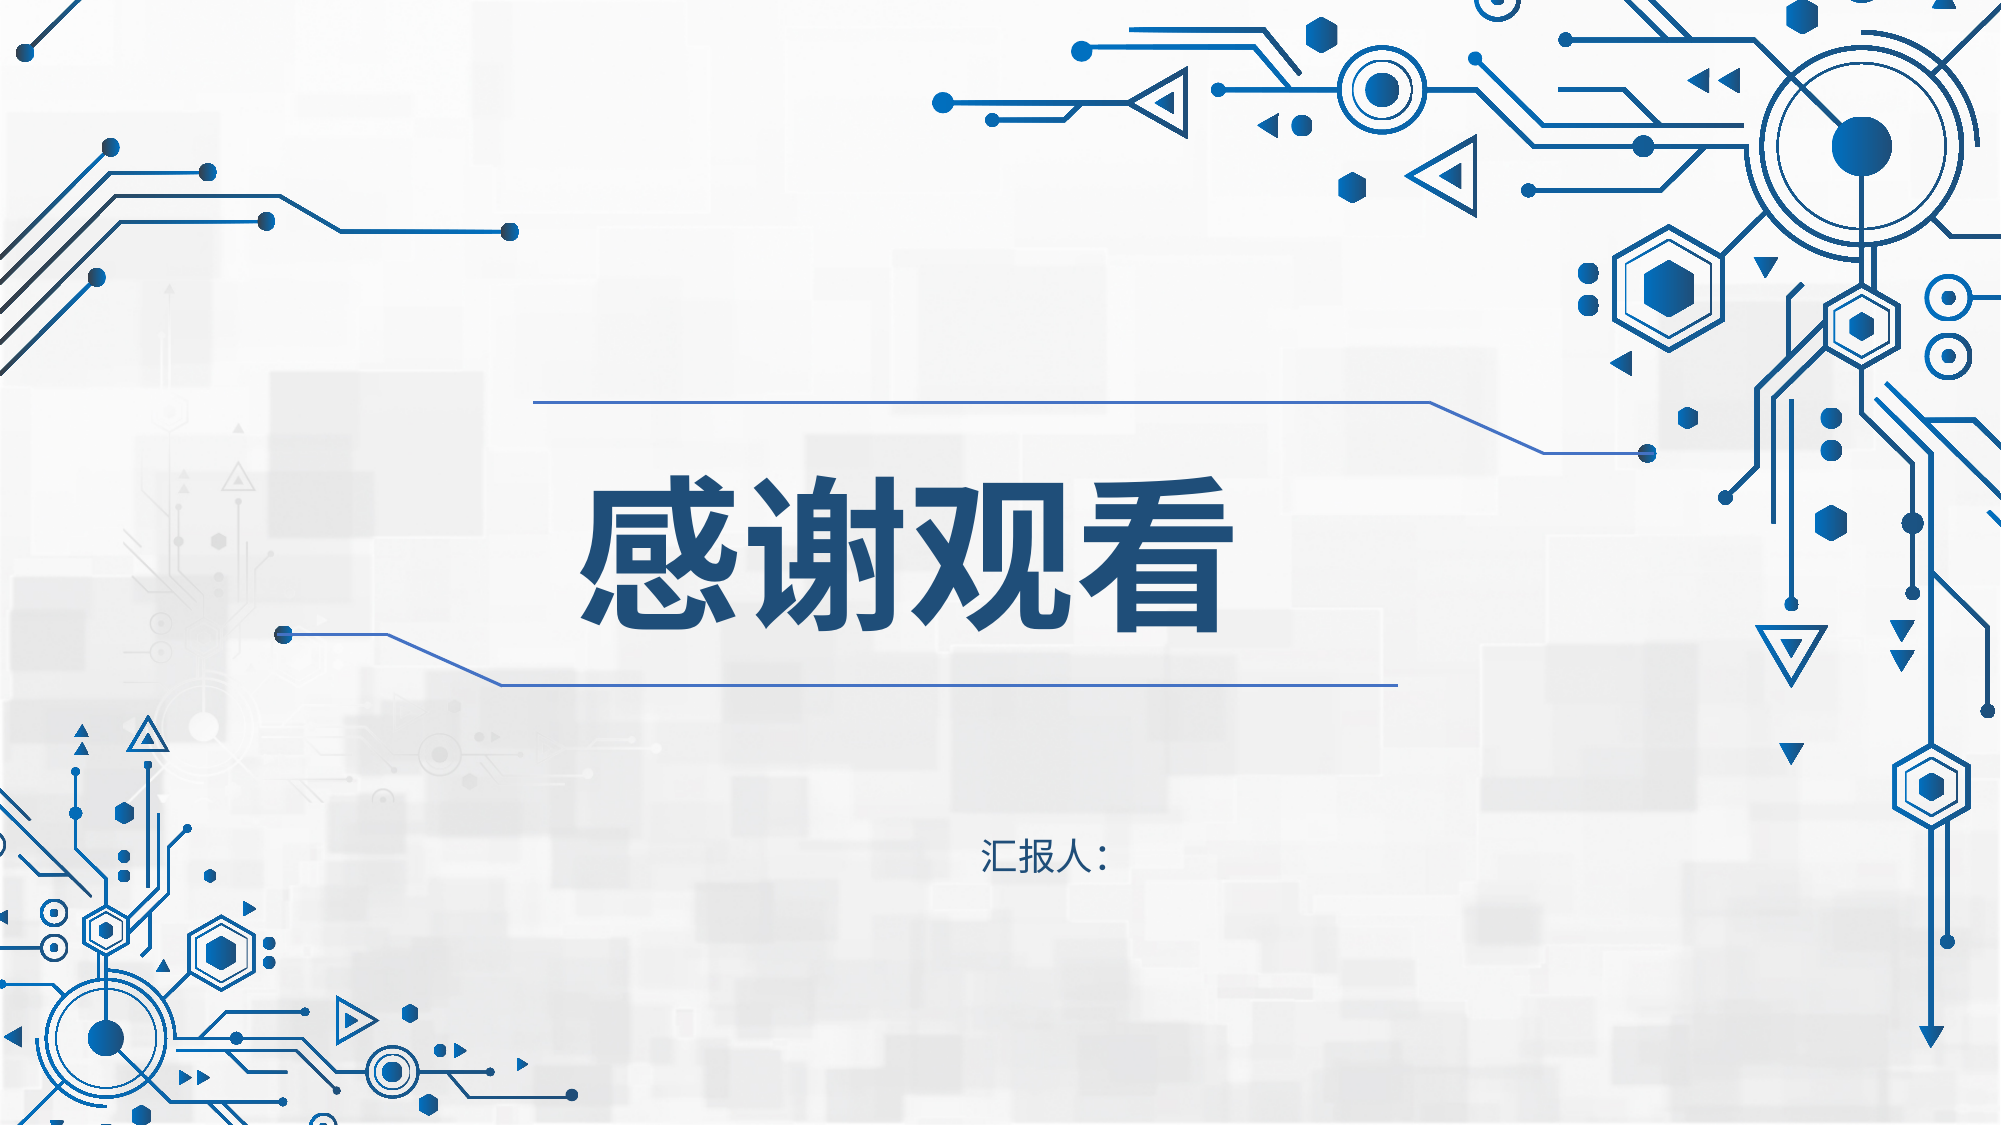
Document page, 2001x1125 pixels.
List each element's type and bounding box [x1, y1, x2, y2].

text_box [0, 138, 520, 377]
text_box [932, 0, 2000, 1048]
picture [0, 0, 2001, 1125]
text_box [0, 714, 579, 1125]
text_box [274, 402, 1657, 686]
text_box [15, 0, 114, 62]
